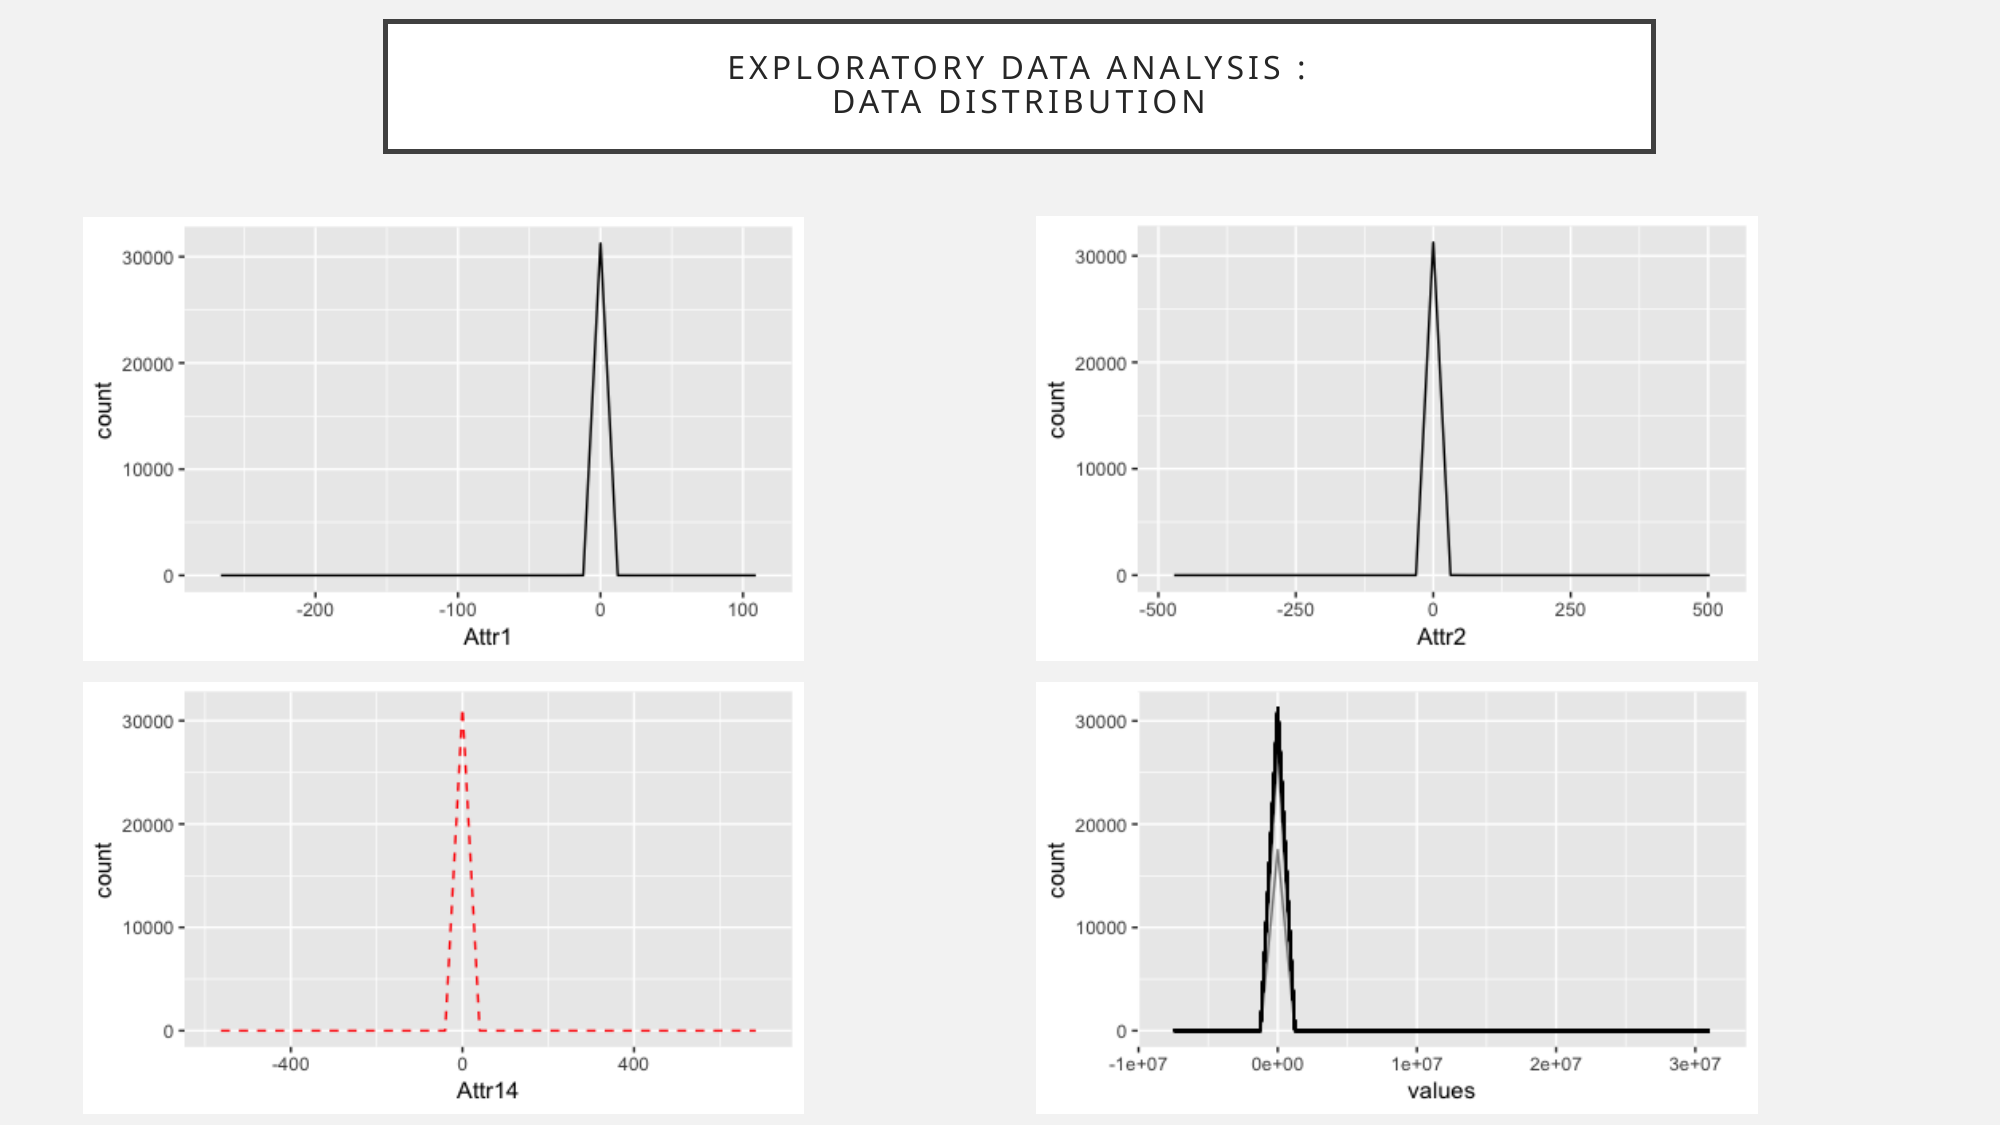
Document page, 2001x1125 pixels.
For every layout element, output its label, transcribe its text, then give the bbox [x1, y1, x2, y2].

picture [1036, 216, 1758, 661]
title Exploratory data analysis : Data distribution [383, 19, 1656, 154]
picture [83, 217, 804, 661]
picture [83, 682, 804, 1114]
picture [1036, 682, 1758, 1114]
